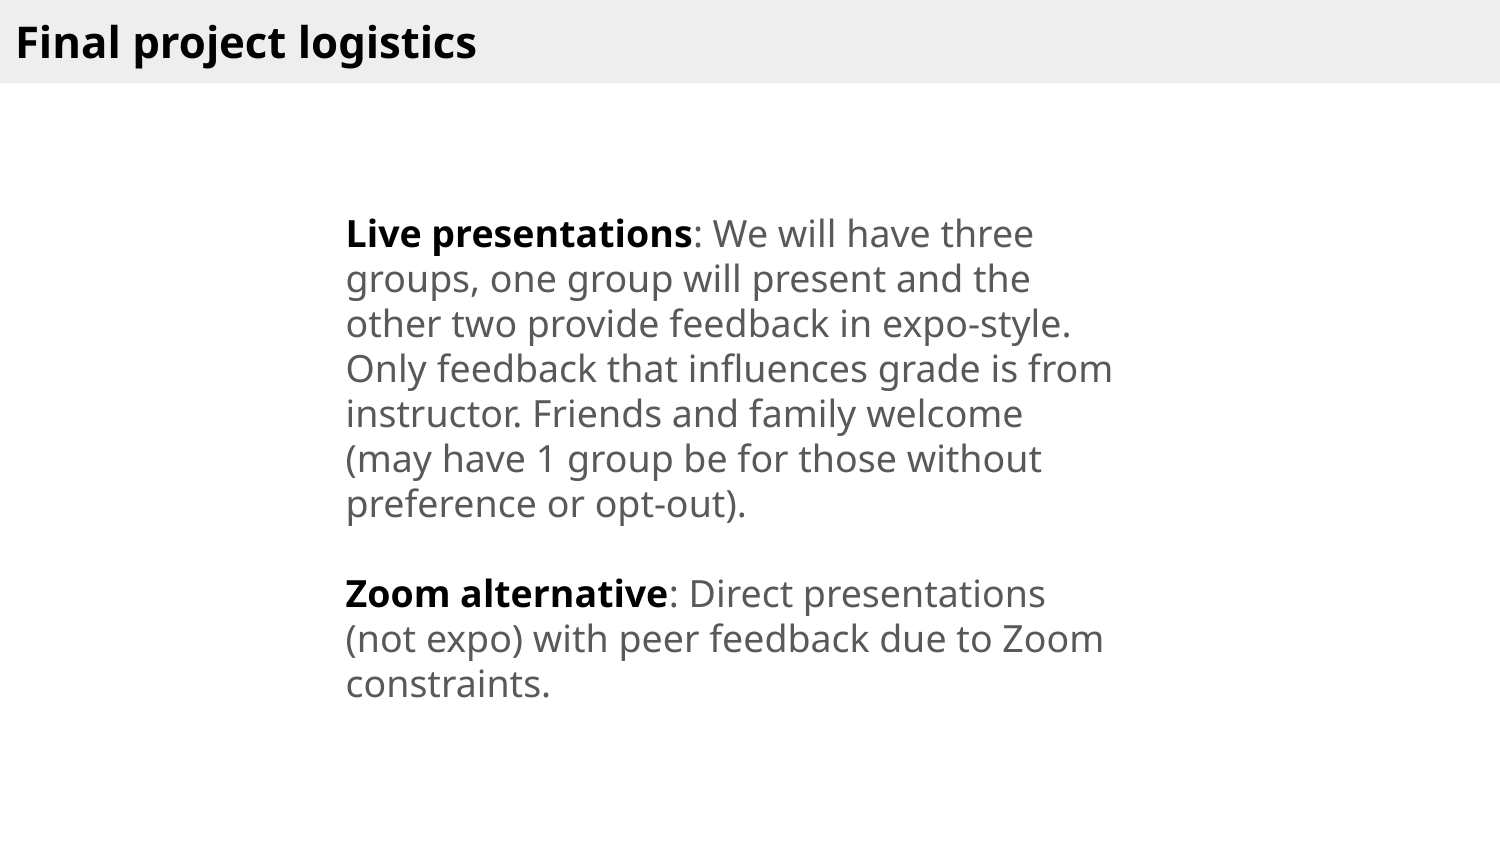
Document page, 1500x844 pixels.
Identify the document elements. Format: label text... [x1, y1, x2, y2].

text_box [0, 0, 1500, 84]
text_box Live presentations: We will have three groups, one group will present and the other two provide feedback in expo-style. Only feedback that influences grade is from instructor. Friends and family welcome (may have 1 group be for those without preference or opt-out). Zoom alternative: Direct presentations (not expo) with peer feedback due to Zoom constraints. [330, 194, 1133, 724]
text_box Final project logistics [0, 0, 1480, 83]
